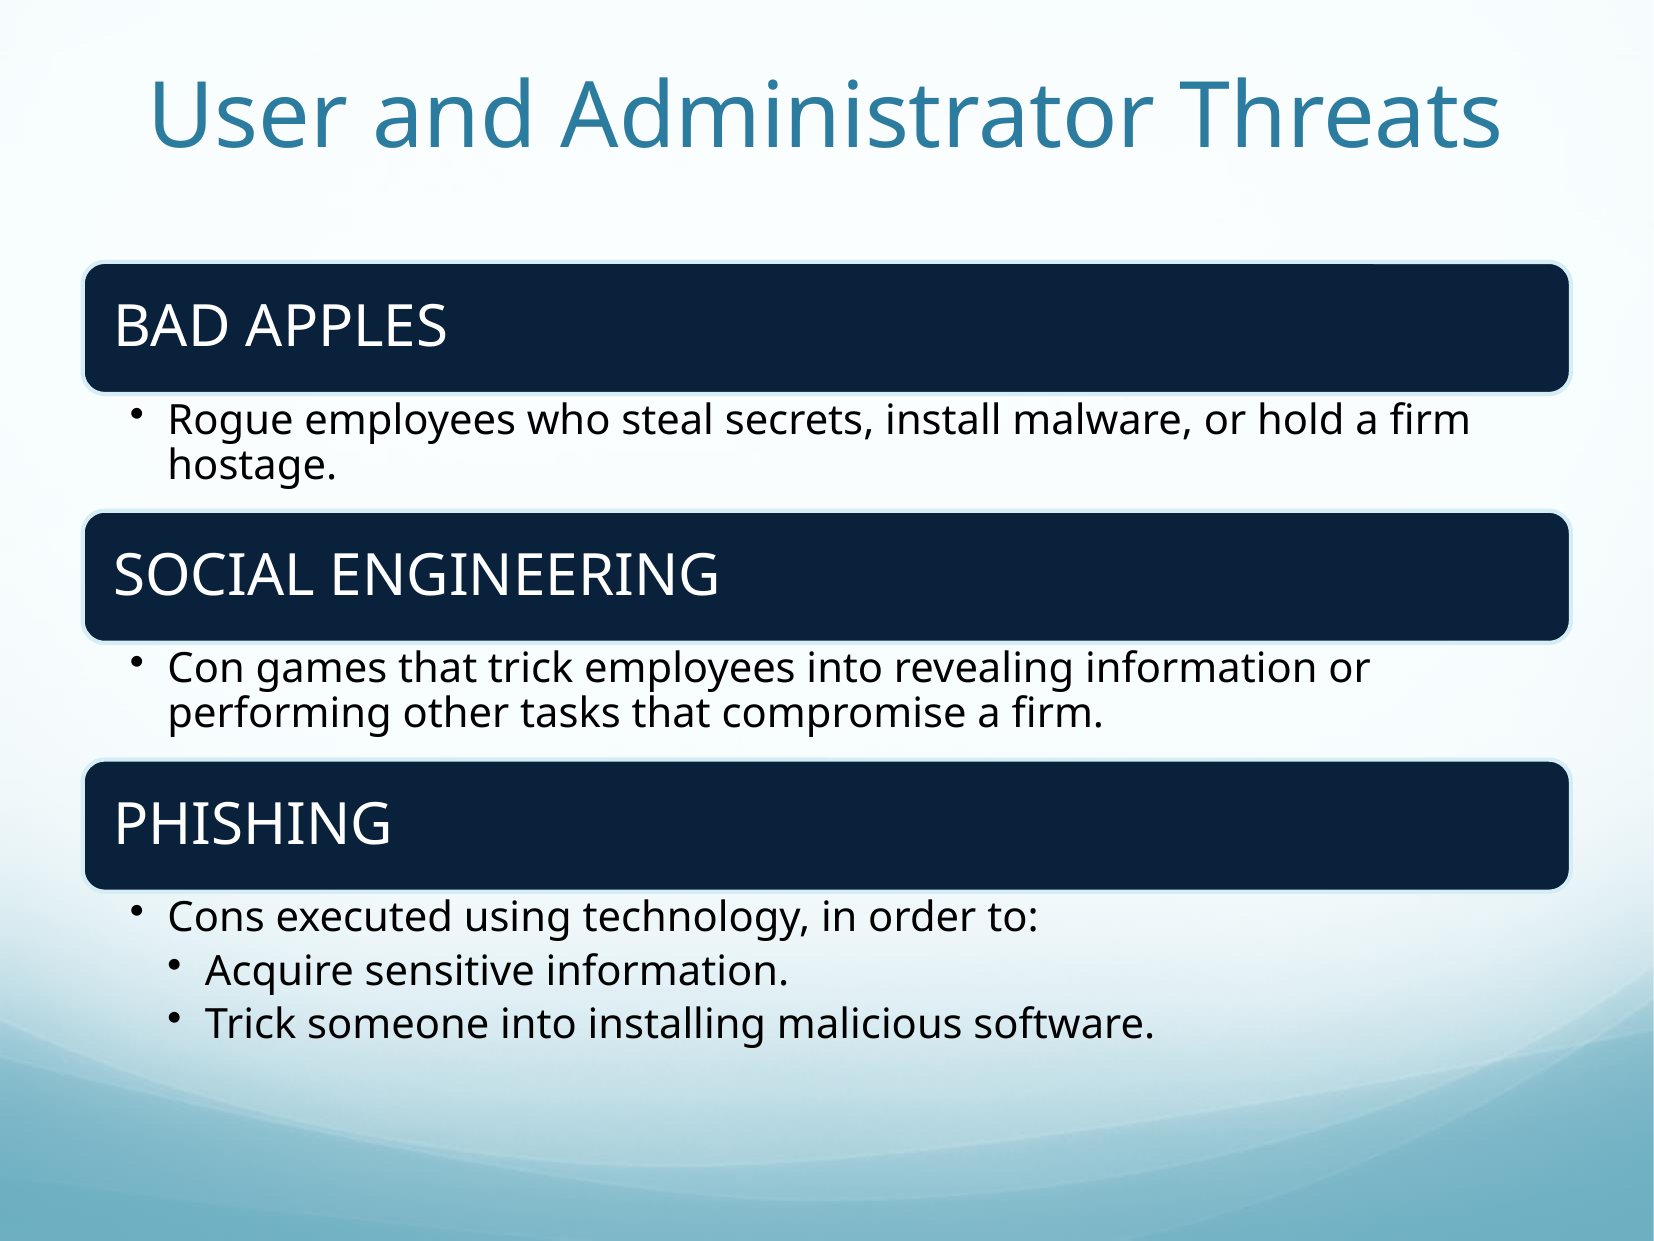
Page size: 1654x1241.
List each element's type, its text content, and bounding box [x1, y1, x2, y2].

picture [0, 0, 1654, 1241]
title User and Administrator Threats [99, 0, 1554, 175]
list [82, 260, 1572, 1062]
